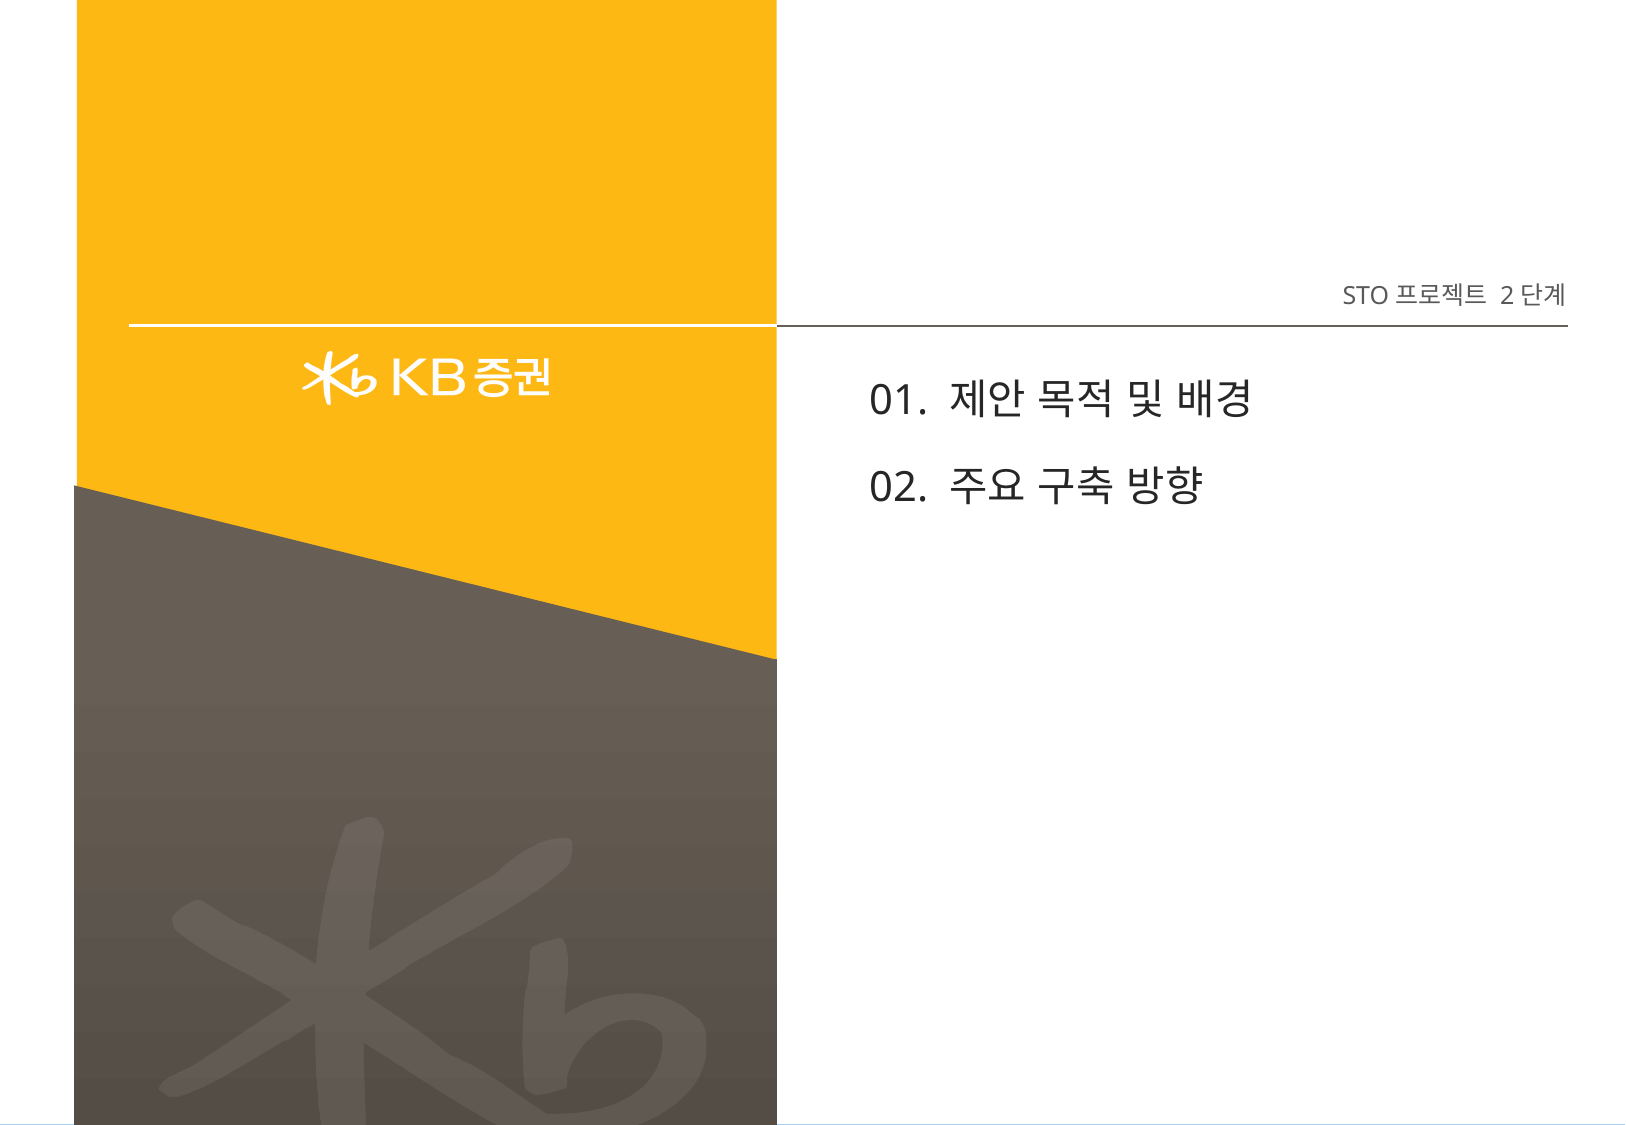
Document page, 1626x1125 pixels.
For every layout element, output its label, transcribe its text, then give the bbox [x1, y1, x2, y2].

text_box STO프로젝트 2단계 [812, 272, 1582, 317]
text_box 01. 제안 목적 및 배경 02. 주요 구축 방향 [869, 372, 1569, 511]
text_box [73, 485, 777, 1125]
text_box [170, 174, 768, 326]
text_box [75, 0, 779, 485]
picture [301, 351, 550, 405]
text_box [133, 327, 779, 333]
